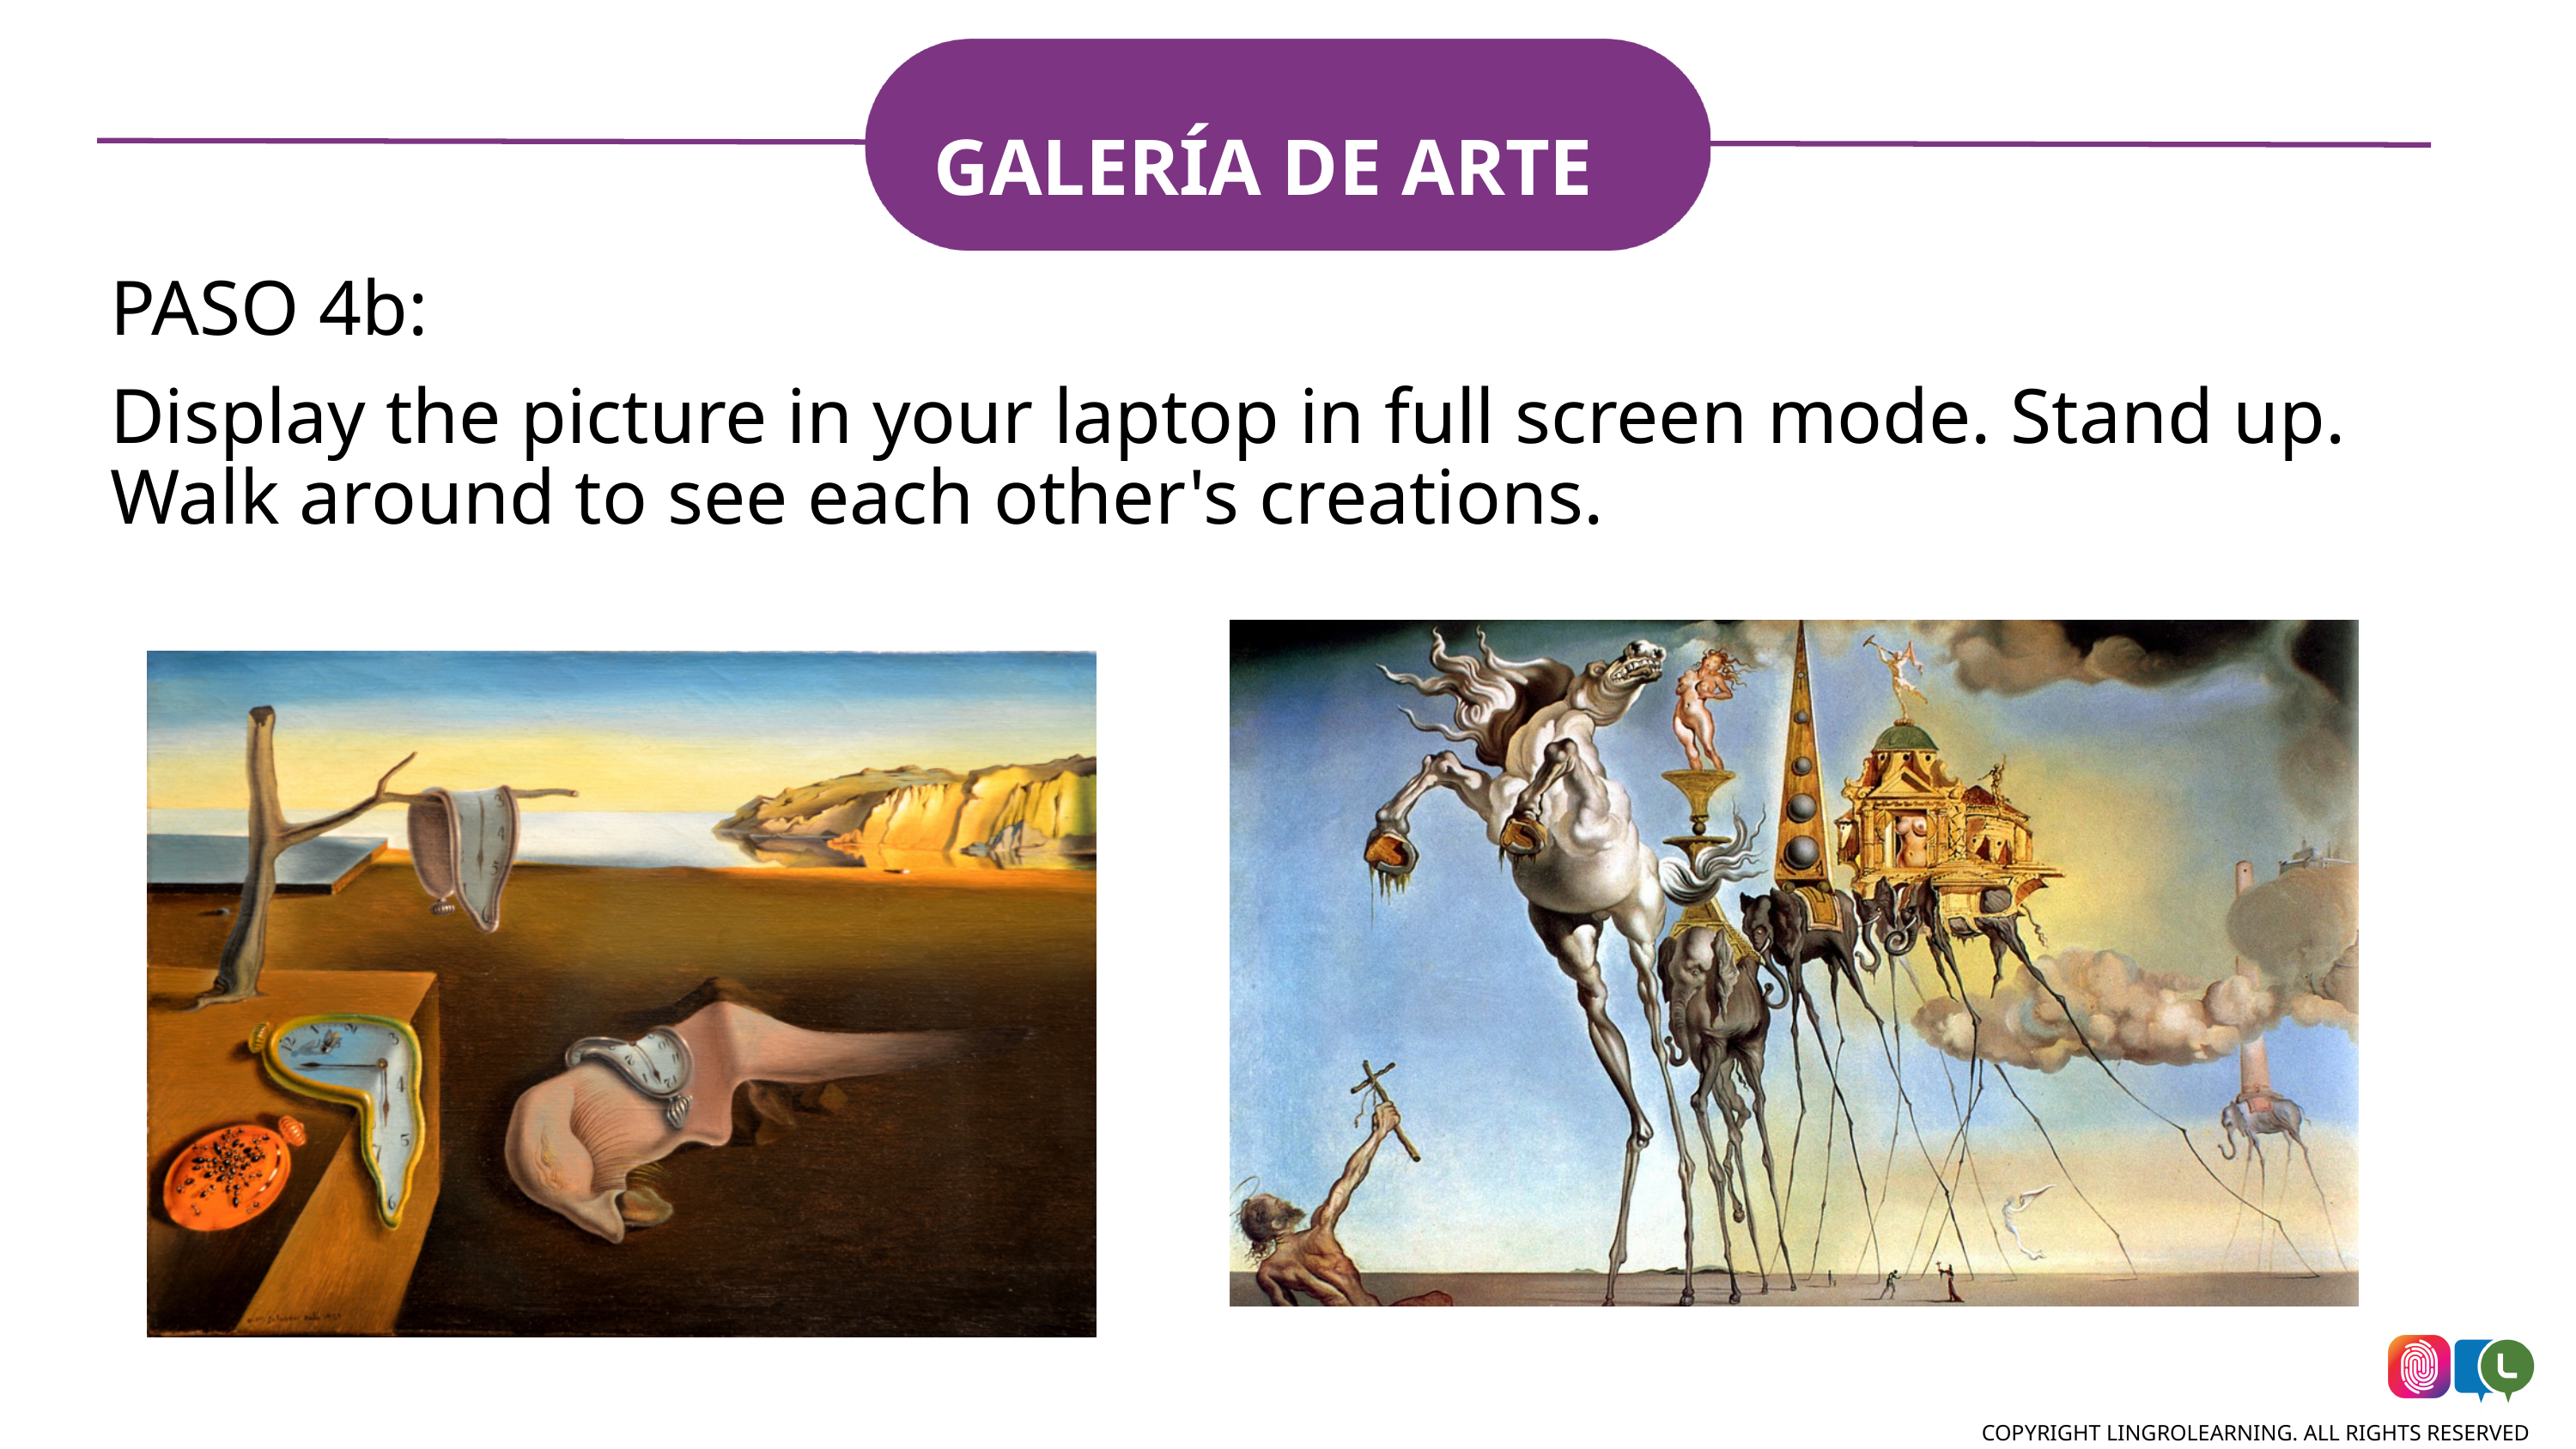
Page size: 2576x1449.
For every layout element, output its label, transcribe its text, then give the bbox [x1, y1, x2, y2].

picture [146, 651, 1097, 1337]
picture [865, 39, 1711, 251]
list PASO 4b: Display the picture in your laptop in full screen mode. Stand up. Walk around to see each other's creations. [97, 264, 2363, 1409]
picture [2388, 1335, 2537, 1417]
title GALERÍA DE ARTE [819, 89, 1708, 251]
footer COPYRIGHT LINGROLEARNING. ALL RIGHTS RESERVED [1959, 1419, 2544, 1449]
picture [1230, 620, 2360, 1307]
